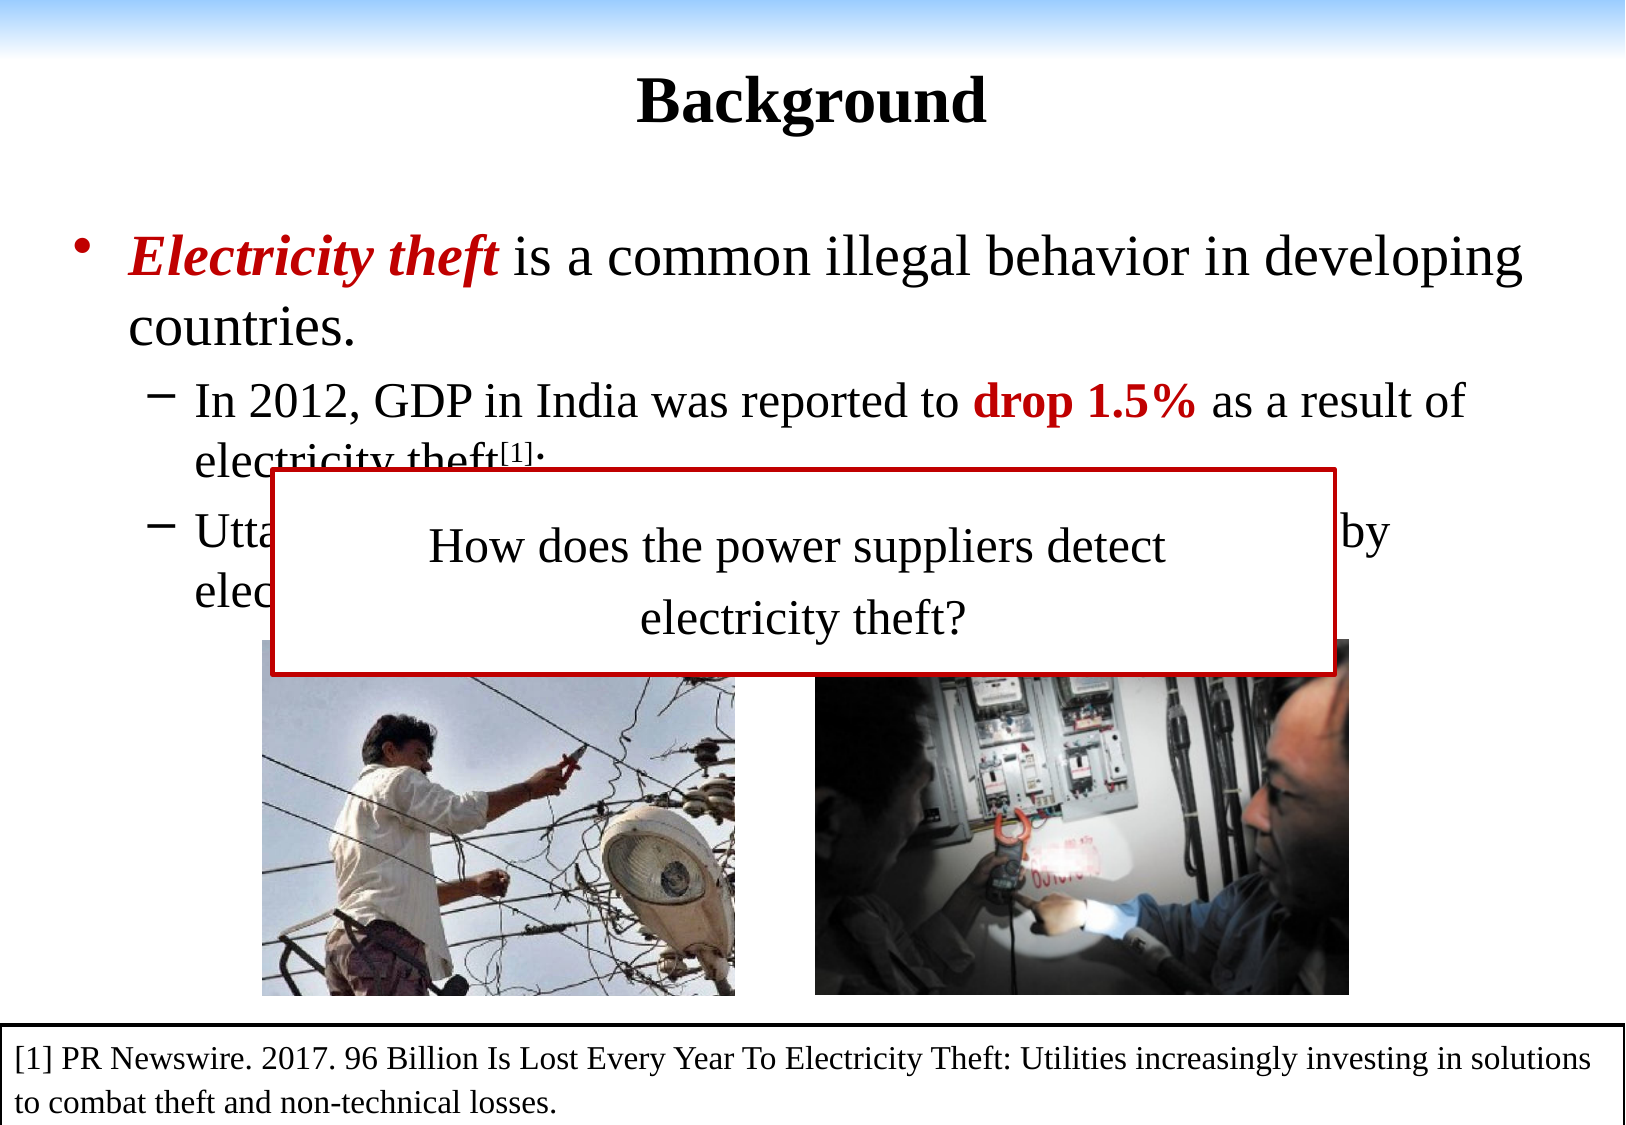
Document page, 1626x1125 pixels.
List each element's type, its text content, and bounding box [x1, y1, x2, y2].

text_box [1] PR Newswire. 2017. 96 Billion Is Lost Every Year To Electricity Theft: Utilities increasingly investing in solutions to combat theft and non-technical losses. [0, 1023, 1625, 1125]
title Background [44, 30, 1581, 162]
picture [815, 639, 1349, 995]
list Electricity theft is a common illegal behavior in developing countries. In 2012, GDP in India was reported to drop 1.5% as a result of electricity theft[1]; Uttar Pradesh lost 36% of its total electric power caused by electricity theft. [57, 160, 1551, 1006]
text_box How does the power suppliers detect electricity theft? [270, 467, 1337, 677]
picture [262, 640, 736, 996]
